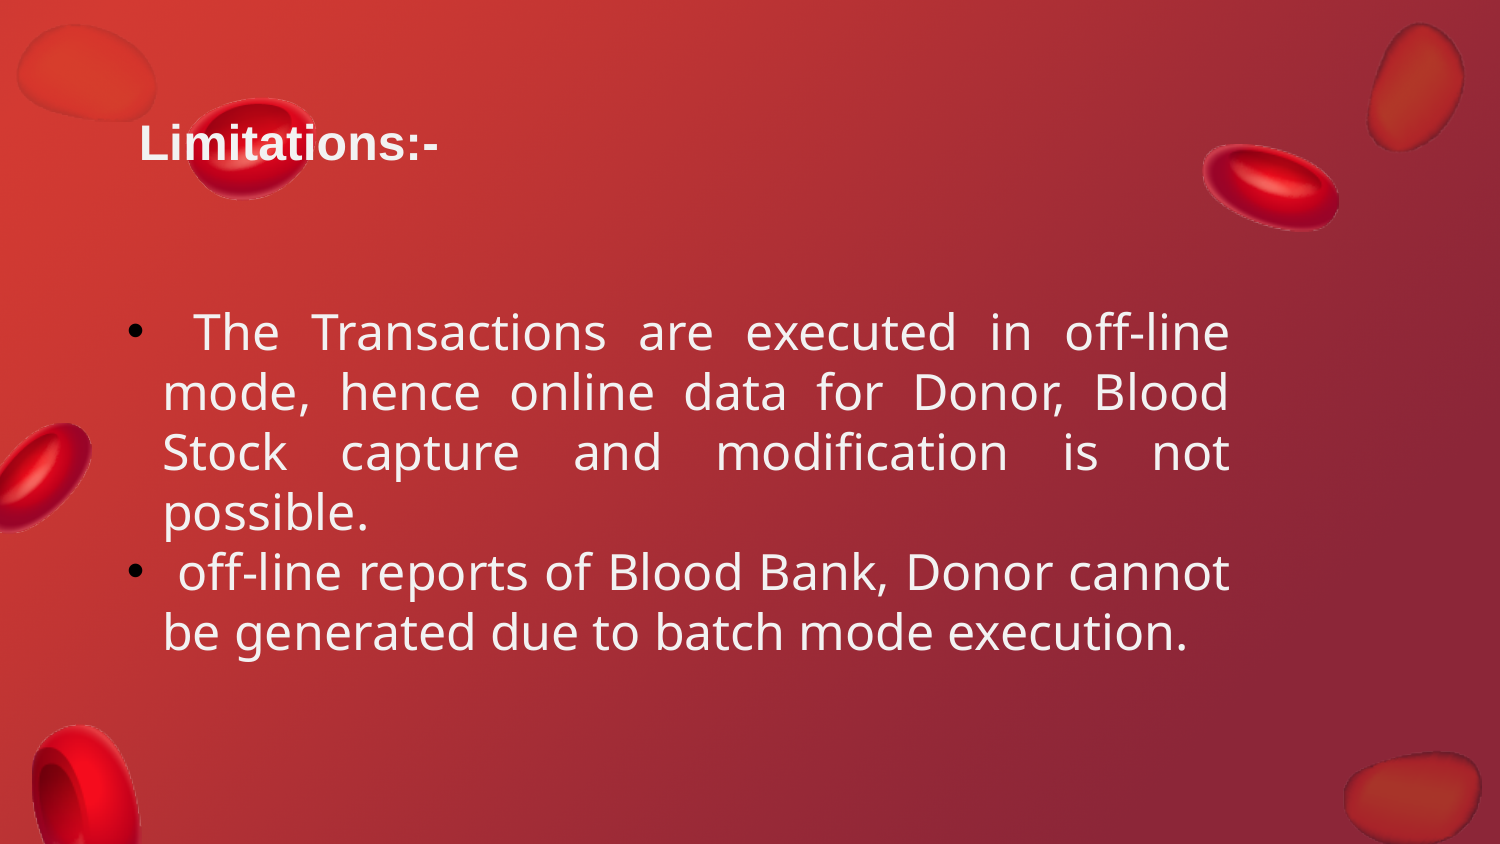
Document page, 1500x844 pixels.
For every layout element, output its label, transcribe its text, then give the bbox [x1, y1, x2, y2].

text_box The Transactions are executed in off-line mode, hence online data for Donor, Blood Stock capture and modification is not possible. off-line reports of Blood Bank, Donor cannot be generated due to batch mode execution. [112, 232, 1247, 668]
text_box Limitations:- [123, 102, 1069, 178]
picture [0, 0, 1500, 844]
